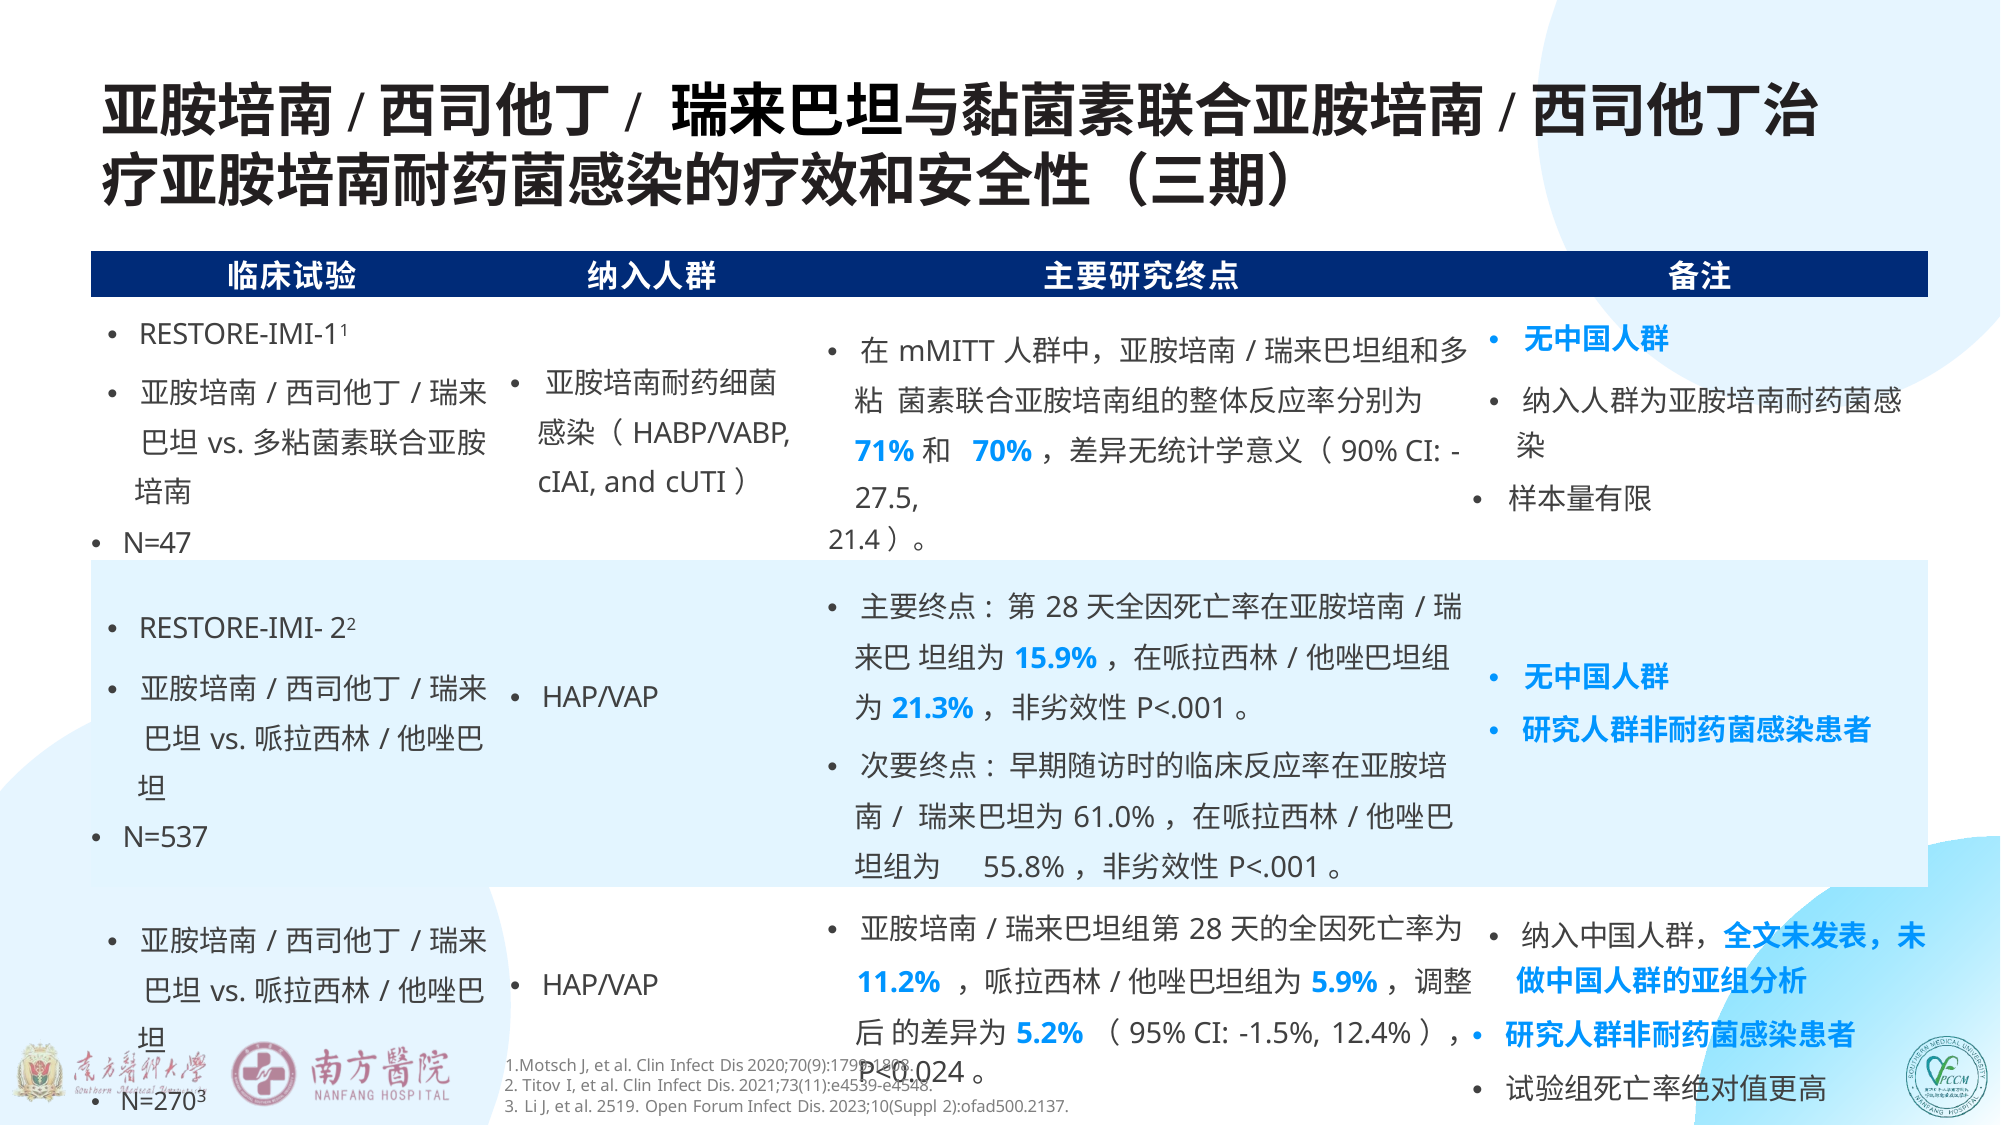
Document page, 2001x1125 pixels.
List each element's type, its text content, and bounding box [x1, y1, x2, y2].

table_cell • 纳入中国人群，全文未发表，未做中国人群的亚组分析 • 研究人群非耐药菌感染患者 • 试验组死亡率绝对值更高 [1472, 887, 1928, 1120]
table_cell • HAP/VAP [494, 887, 811, 1120]
table_cell • HAP/VAP [494, 560, 811, 887]
picture [1878, 1014, 2001, 1125]
table_header 主要研究终点 [811, 251, 1472, 297]
text_box 1.Motsch J, et al. Clin Infect Dis 2020;70(9):1799-1808. 2. Titov I, et al. Clin Infect Dis. 2021;73(11):e4539-e4548. 3. Li J, et al. 2519. Open Forum Infect Dis. 2023;10(Suppl 2):ofad500.2137. [502, 1051, 1090, 1118]
table_cell • 主要终点: 第28天全因死亡率在亚胺培南/瑞来巴 坦组为15.9%，在哌拉西林/他唑巴坦组为21.3%，非劣效性P<.001。 • 次要终点: 早期随访时的临床反应率在亚胺培南/ 瑞来巴坦为61.0%，在哌拉西林/他唑巴坦组为 55.8%，非劣效性P<.001。 [811, 560, 1472, 887]
table_cell • RESTORE-IMI- 22 • 亚胺培南/西司他丁/瑞来 巴坦vs.哌拉西林/他唑巴坦 • N=537 [91, 560, 494, 887]
table_cell • 无中国人群 • 纳入人群为亚胺培南耐药菌感染 • 样本量有限 [1472, 297, 1928, 560]
table_header 临床试验 [91, 251, 494, 297]
title 亚胺培南/西司他丁/ 瑞来巴坦与黏菌素联合亚胺培南/西司他丁治疗亚胺培南耐药菌感染的疗效和安全性（三期） [86, 51, 1868, 221]
table_header 纳入人群 [494, 251, 811, 297]
text_box [11, 1035, 91, 1113]
table_cell • RESTORE-IMI-11 • 亚胺培南/西司他丁/瑞来 巴坦vs.多粘菌素联合亚胺培南 • N=47 [91, 297, 494, 560]
table_cell • 在mMITT人群中，亚胺培南/瑞来巴坦组和多粘 菌素联合亚胺培南组的整体反应率分别为71%和 70%，差异无统计学意义（90% CI: -27.5, 21.4）。 [811, 297, 1472, 560]
table_header 备注 [1472, 251, 1928, 297]
table_cell • 亚胺培南耐药细菌 感染（HABP/VABP, cIAI, and cUTI） [494, 297, 811, 560]
table_cell • 无中国人群 • 研究人群非耐药菌感染患者 [1472, 560, 1928, 887]
table_cell • 亚胺培南/西司他丁/瑞来 巴坦vs.哌拉西林/他唑巴坦 • N=2703 [91, 887, 494, 1120]
table_cell • 亚胺培南/瑞来巴坦组第28天的全因死亡率为 11.2% ，哌拉西林/他唑巴坦组为5.9%，调整后 的差异为5.2%（95% CI: -1.5%, 12.4%）， P<0.024。 [811, 887, 1472, 1120]
